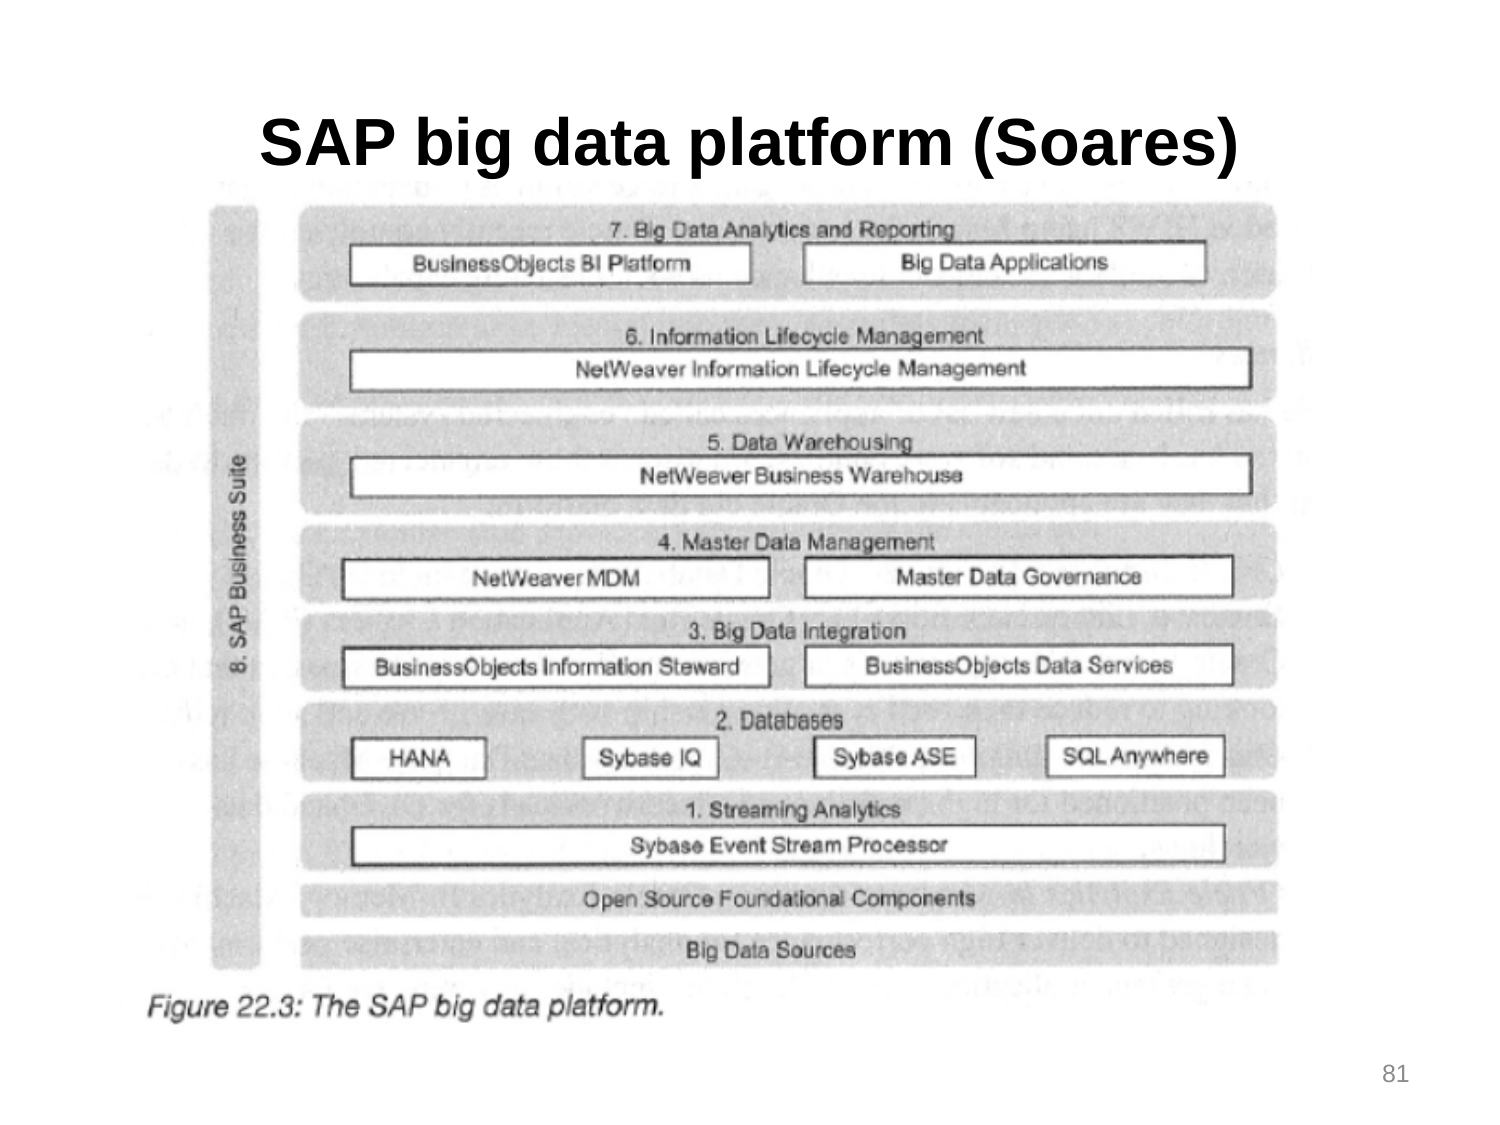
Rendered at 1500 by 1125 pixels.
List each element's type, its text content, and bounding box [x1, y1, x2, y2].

picture [228, 52, 1185, 1125]
slide_number 81 [1313, 1042, 1425, 1103]
title SAP big data platform (Soares) [75, 45, 1425, 233]
